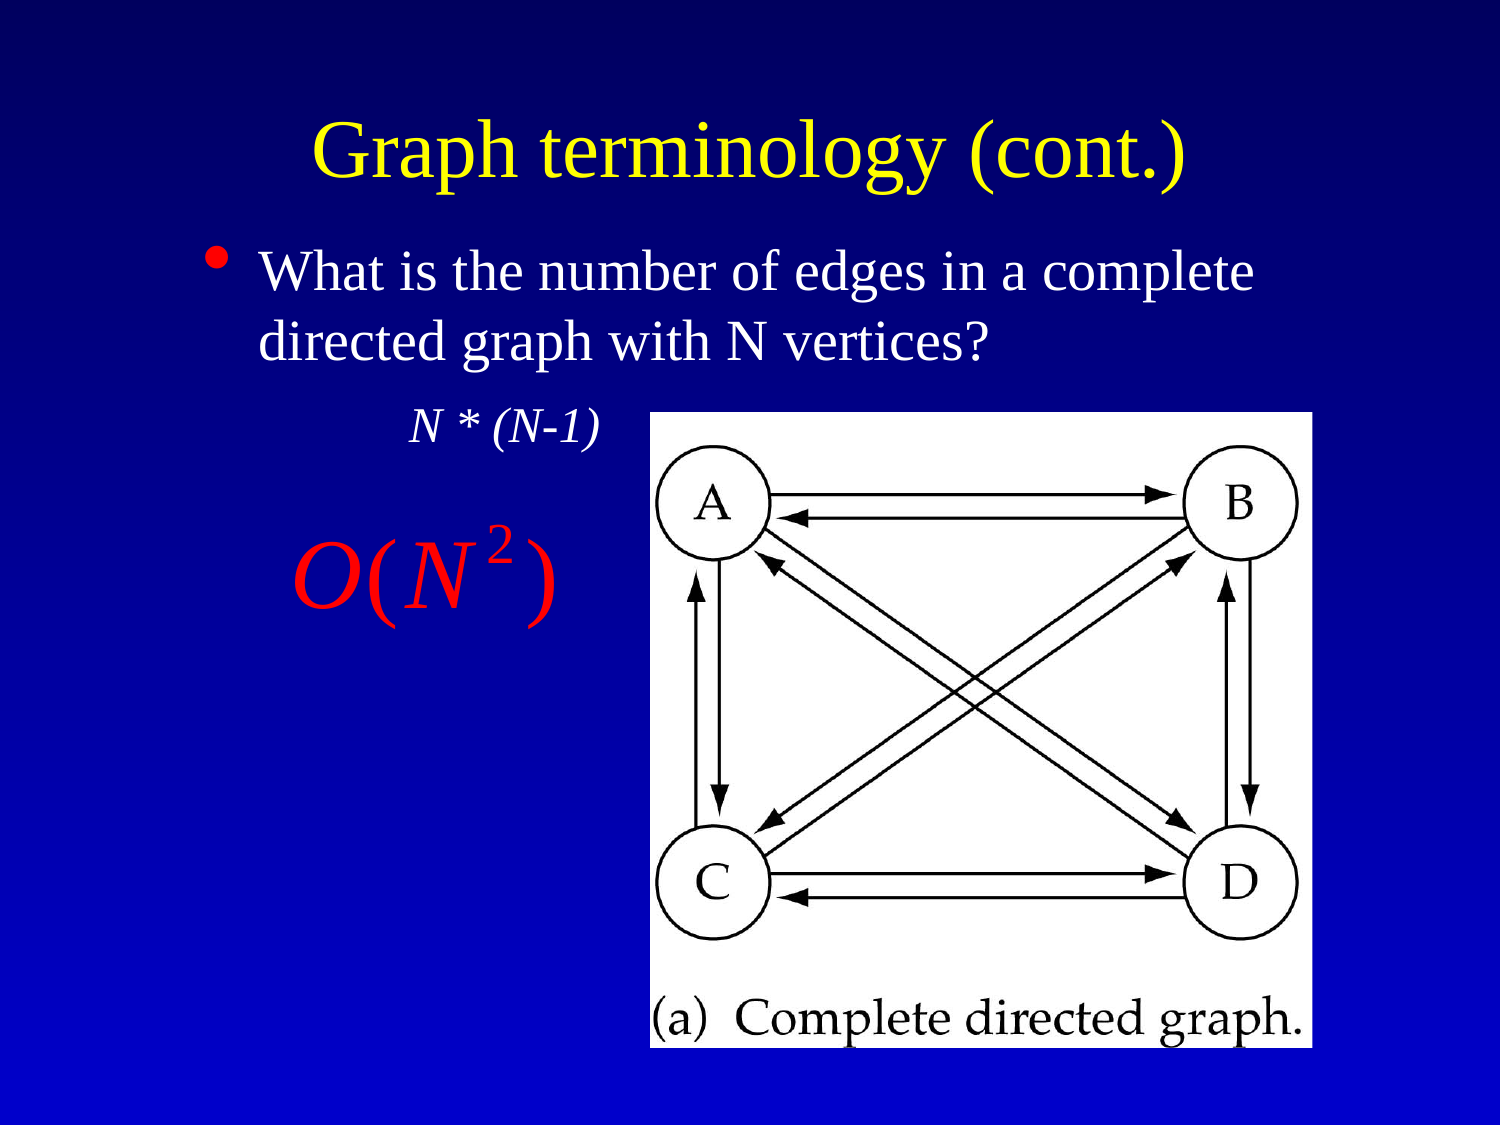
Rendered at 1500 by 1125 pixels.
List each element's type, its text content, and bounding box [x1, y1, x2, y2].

list What is the number of edges in a complete directed graph with N vertices? N * (N-1) [187, 224, 1300, 500]
picture [649, 412, 1313, 1048]
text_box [287, 512, 563, 642]
title Graph terminology (cont.) [112, 99, 1388, 188]
